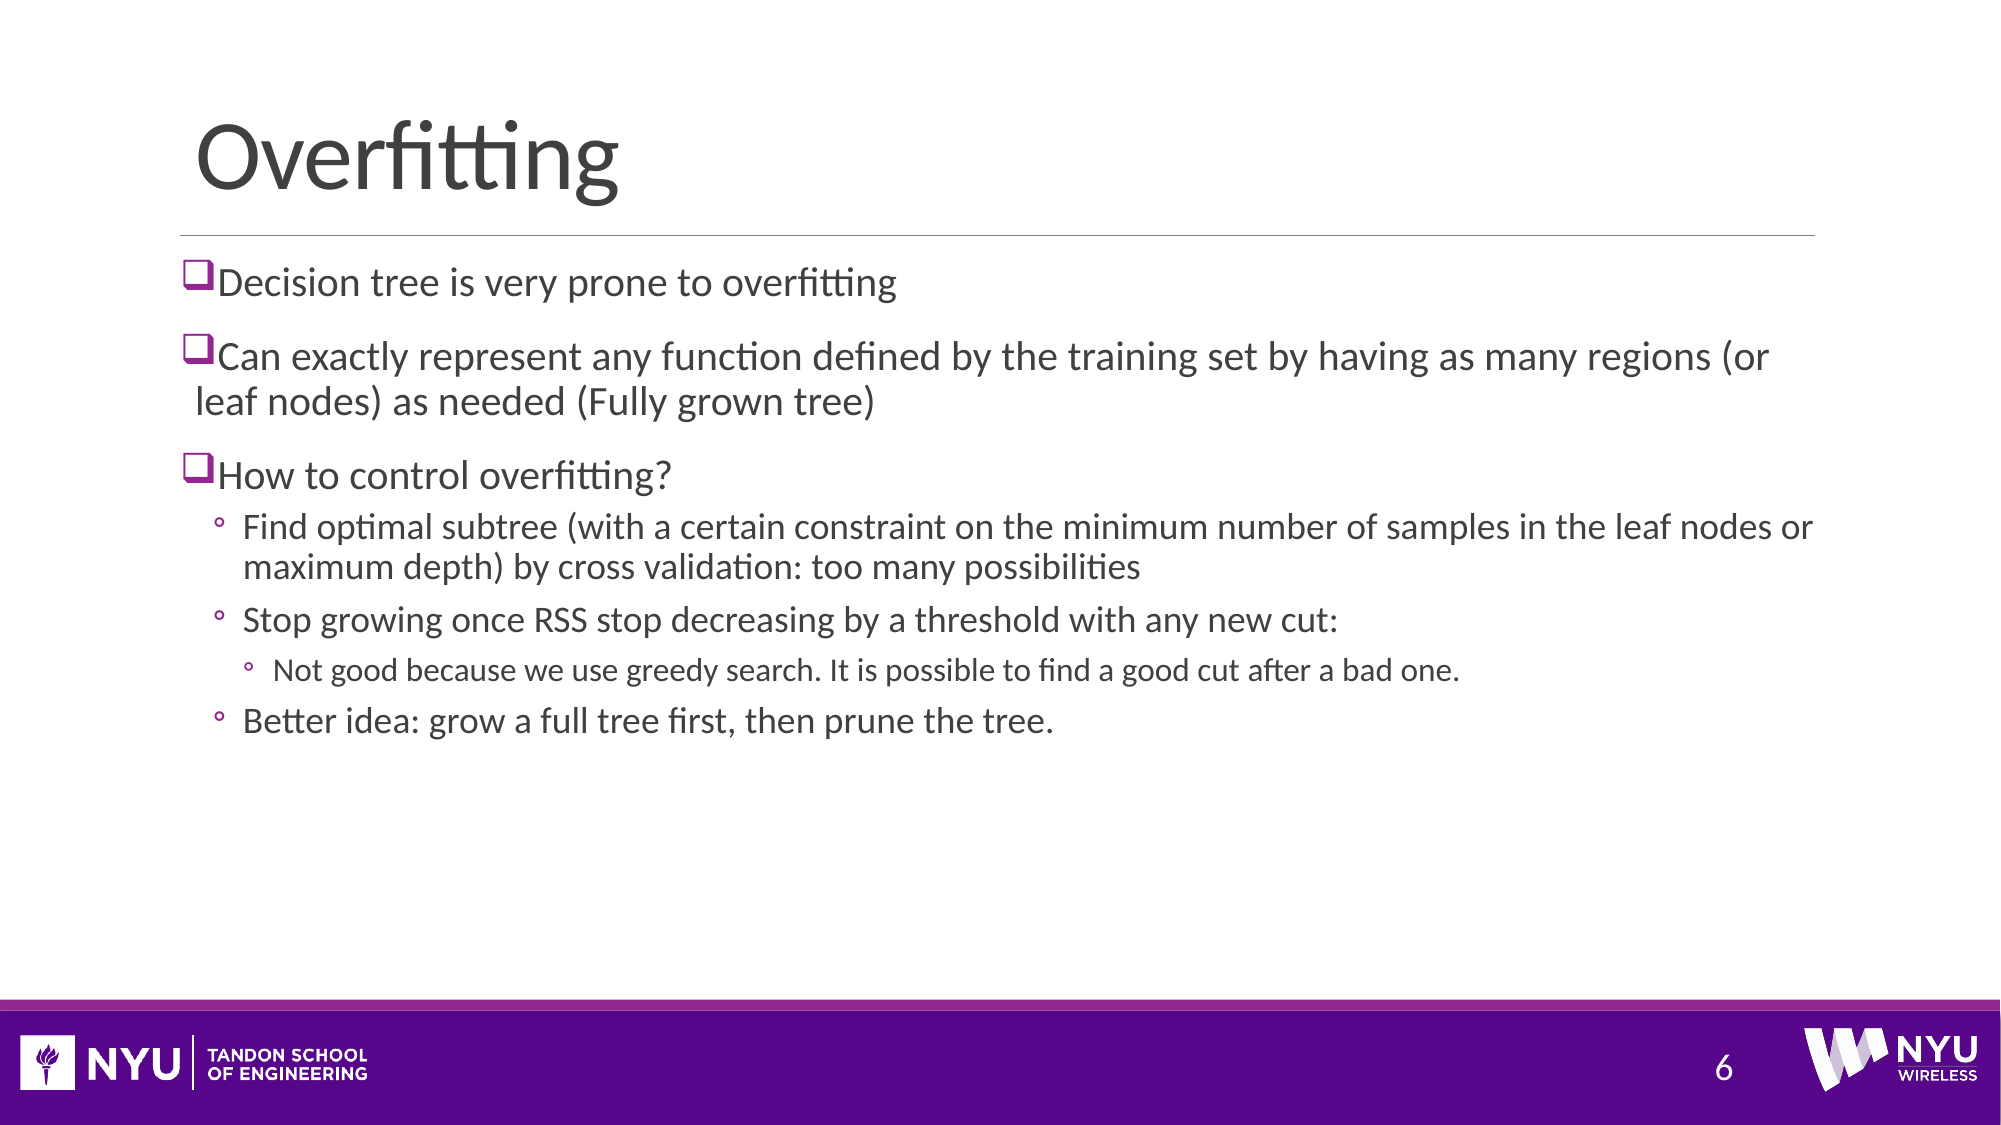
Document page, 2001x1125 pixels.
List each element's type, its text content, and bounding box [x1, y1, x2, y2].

list Decision tree is very prone to overfitting Can exactly represent any function defined by the training set by having as many regions (or leaf nodes) as needed (Fully grown tree) How to control overfitting? Find optimal subtree (with a certain constraint on the minimum number of samples in the leaf nodes or maximum depth) by cross validation: too many possibilities Stop growing once RSS stop decreasing by a threshold with any new cut: Not good because we use greedy search. It is possible to find a good cut after a bad one. Better idea: grow a full tree first, then prune the tree. [180, 252, 1830, 963]
title Overfitting [180, 47, 1830, 218]
slide_number 6 [1533, 1035, 1749, 1096]
